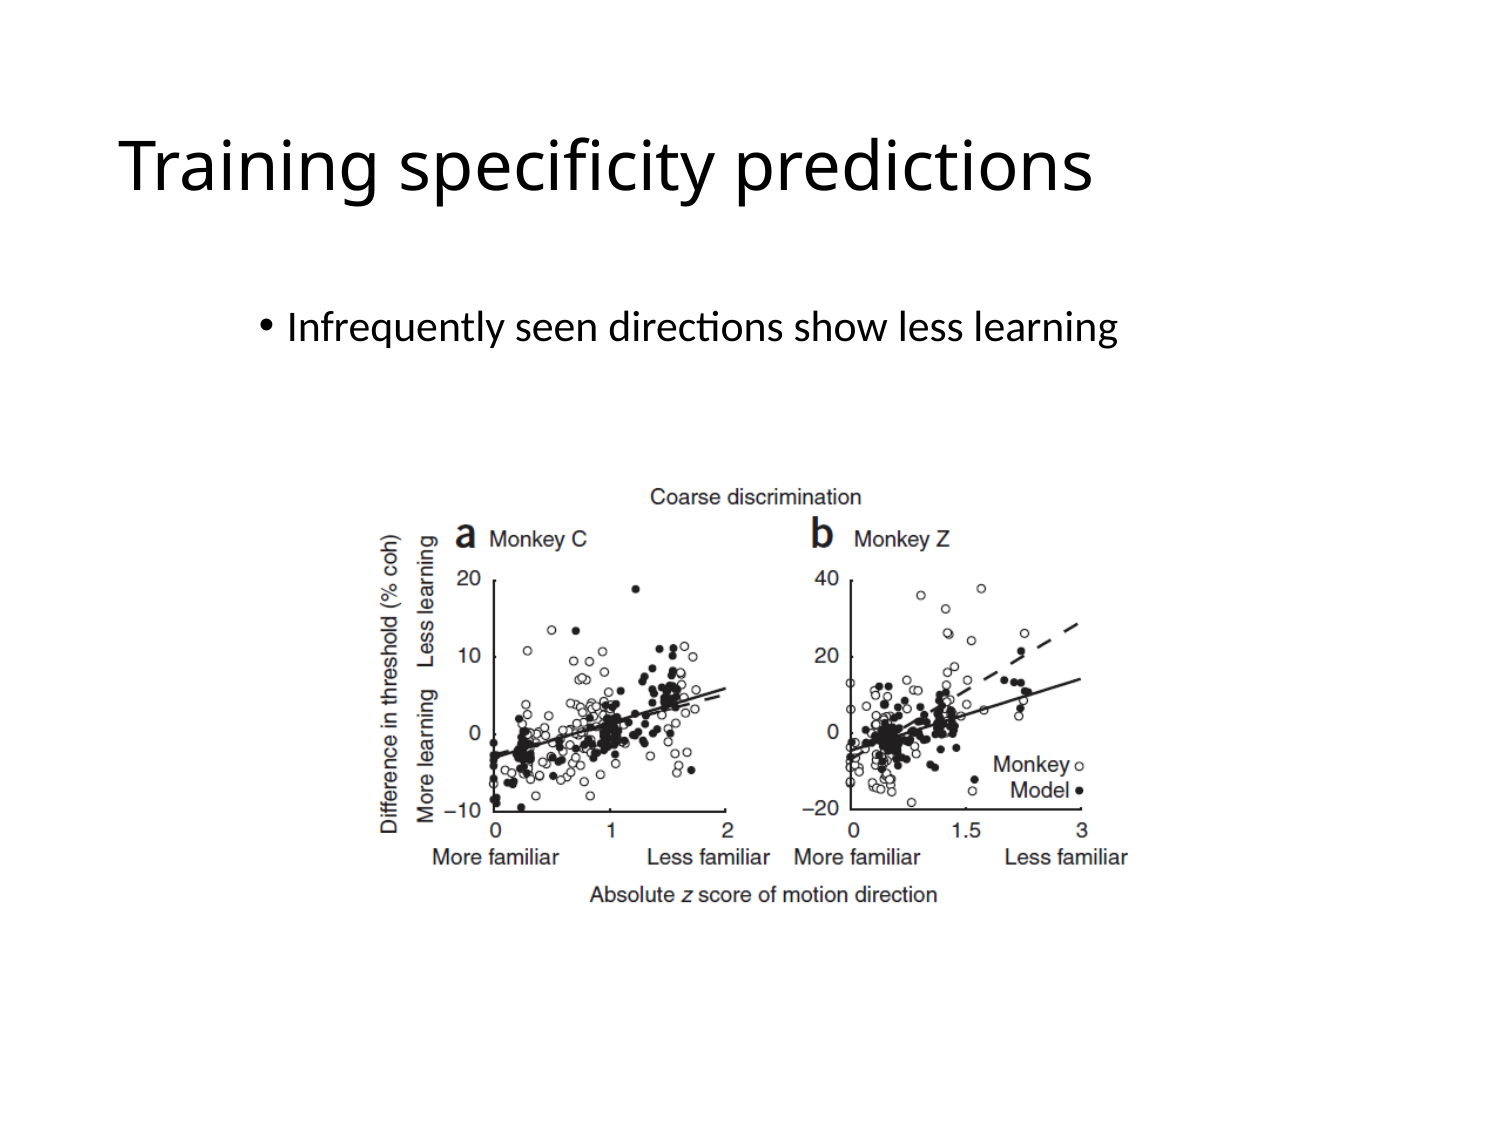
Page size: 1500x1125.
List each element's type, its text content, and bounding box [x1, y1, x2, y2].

picture [346, 440, 1155, 929]
title Training specificity predictions [103, 59, 1397, 278]
list Infrequently seen directions show less learning [243, 296, 1257, 854]
